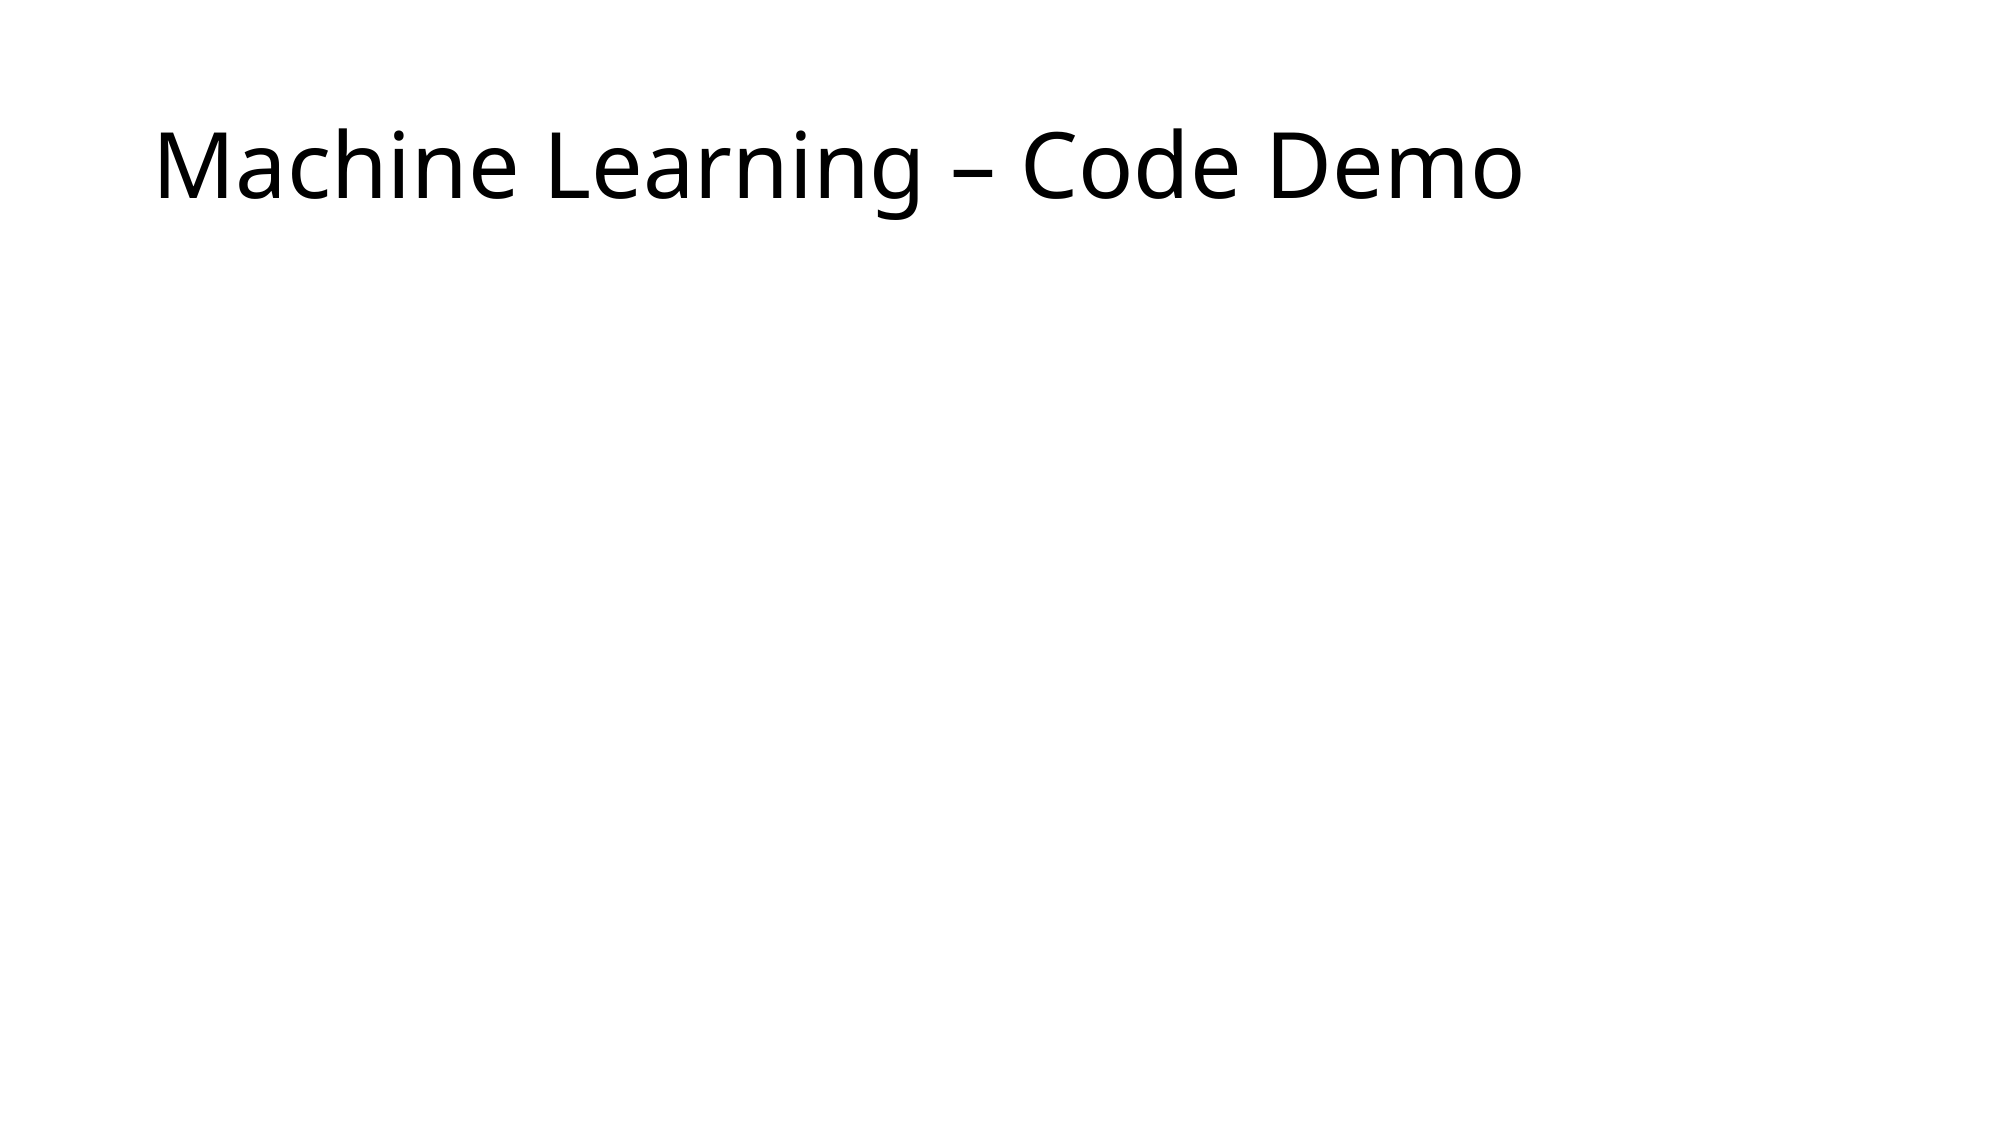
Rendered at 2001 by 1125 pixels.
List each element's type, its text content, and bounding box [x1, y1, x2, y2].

title Machine Learning – Code Demo [137, 59, 1863, 278]
